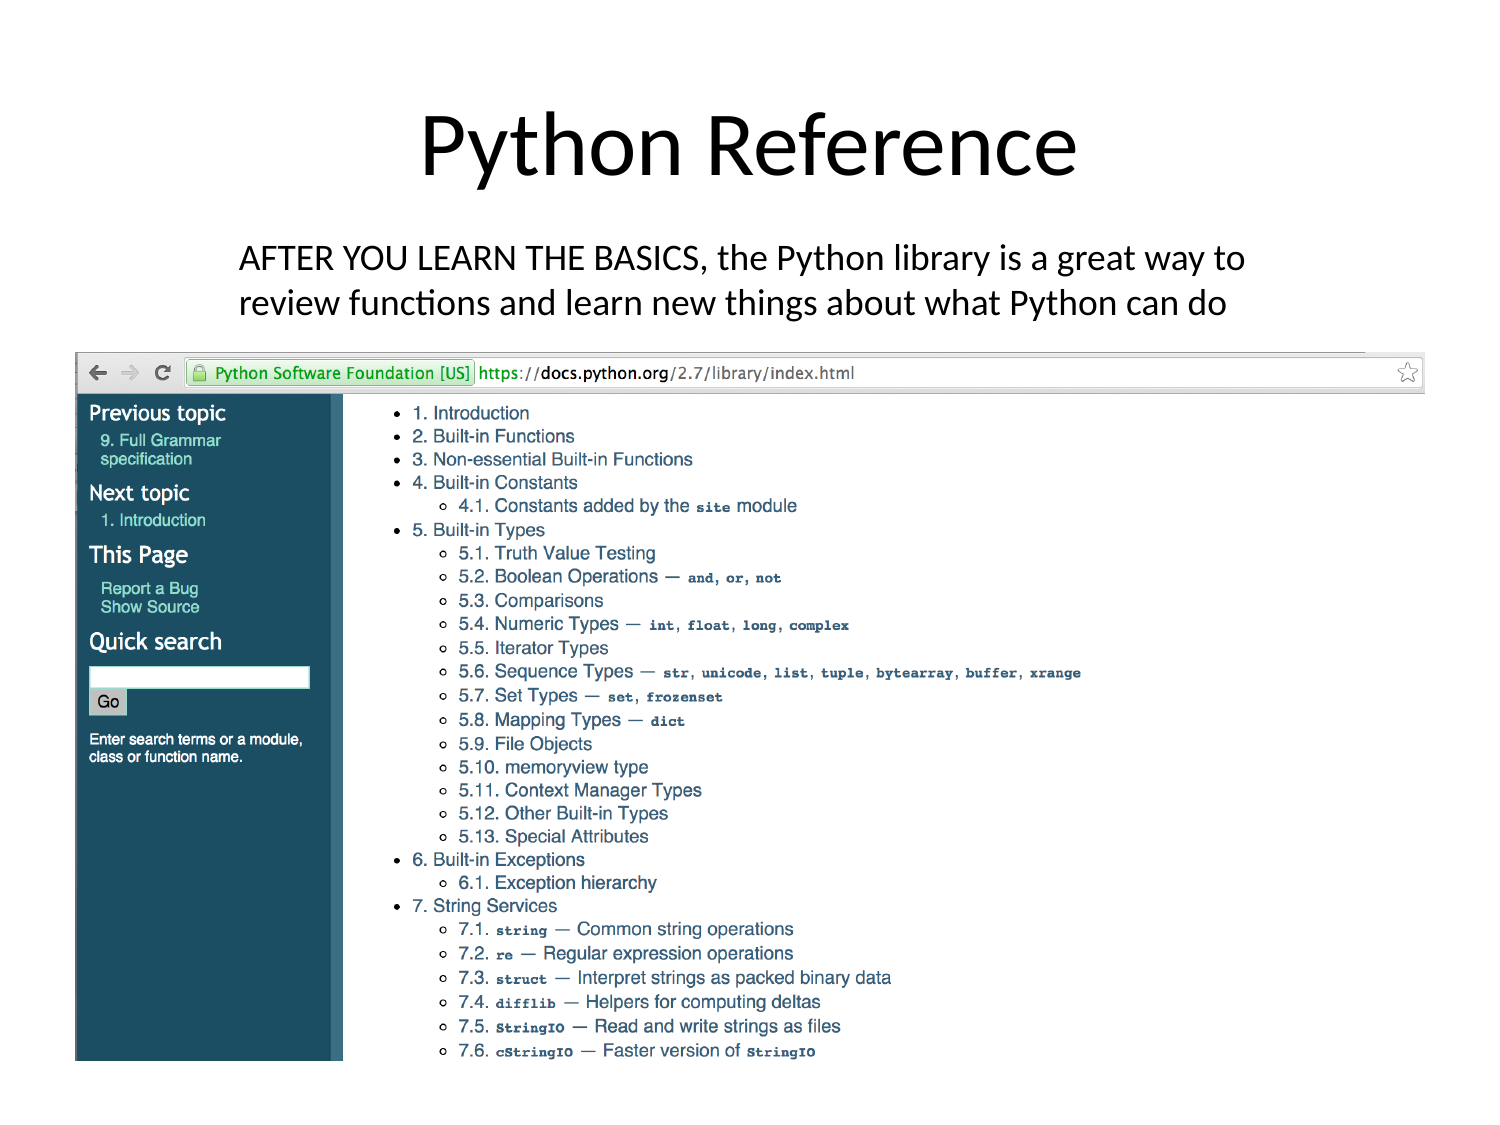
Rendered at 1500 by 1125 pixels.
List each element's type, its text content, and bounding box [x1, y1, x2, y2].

text_box AFTER YOU LEARN THE BASICS, the Python library is a great way to review functions and learn new things about what Python can do [223, 225, 1276, 331]
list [74, 335, 1426, 1079]
title Python Reference [75, 45, 1425, 233]
